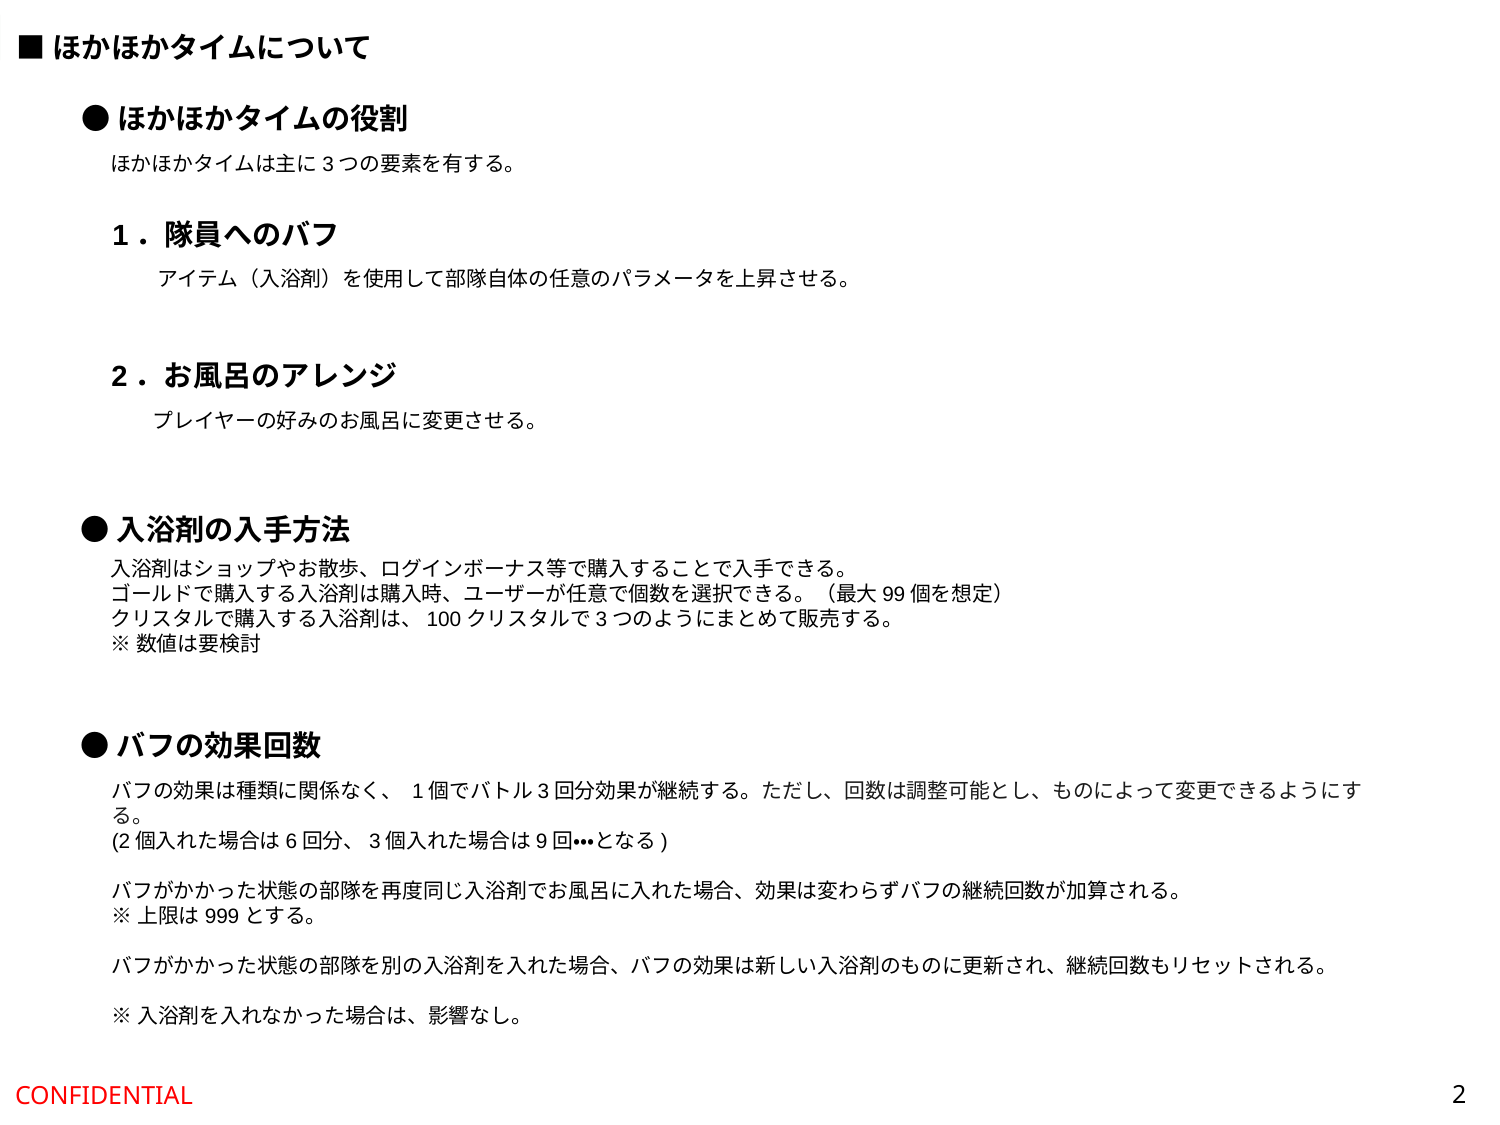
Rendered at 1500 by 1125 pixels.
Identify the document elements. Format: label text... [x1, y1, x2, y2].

text_box 1．隊員へのバフ [97, 208, 355, 259]
text_box ほかほかタイムは主に3つの要素を有する。 [95, 143, 541, 183]
slide_number 2 [1143, 1065, 1482, 1125]
text_box ●入浴剤の入手方法 [65, 503, 366, 554]
text_box ●バフの効果回数 [65, 719, 337, 770]
text_box バフの効果は種類に関係なく、 1個でバトル3回分効果が継続する。ただし、回数は調整可能とし、ものによって変更できるようにする。 (2個入れた場合は6回分、3個入れた場合は9回・・・となる) バフがかかった状態の部隊を再度同じ入浴剤でお風呂に入れた場合、効果は変わらずバフの継続回数が加算される。 ※上限は999とする。 バフがかかった状態の部隊を別の入浴剤を入れた場合、バフの効果は新しい入浴剤のものに更新され、継続回数もリセットされる。 ※入浴剤を入れなかった場合は、影響なし。 [97, 770, 1396, 1035]
footer CONFIDENTIAL [0, 1065, 507, 1125]
text_box ■ほかほかタイムについて [1, 21, 388, 72]
text_box 2．お風呂のアレンジ [96, 349, 413, 400]
text_box アイテム（入浴剤）を使用して部隊自体の任意のパラメータを上昇させる。 [142, 257, 875, 298]
text_box 入浴剤はショップやお散歩、ログインボーナス等で購入することで入手できる。 ゴールドで購入する入浴剤は購入時、ユーザーが任意で個数を選択できる。（最大99個を想定） クリスタルで購入する入浴剤は、100クリスタルで3つのようにまとめて販売する。 ※数値は要検討 [95, 548, 1325, 664]
text_box ●ほかほかタイムの役割 [66, 92, 425, 143]
text_box プレイヤーの好みのお風呂に変更させる。 [138, 399, 562, 440]
